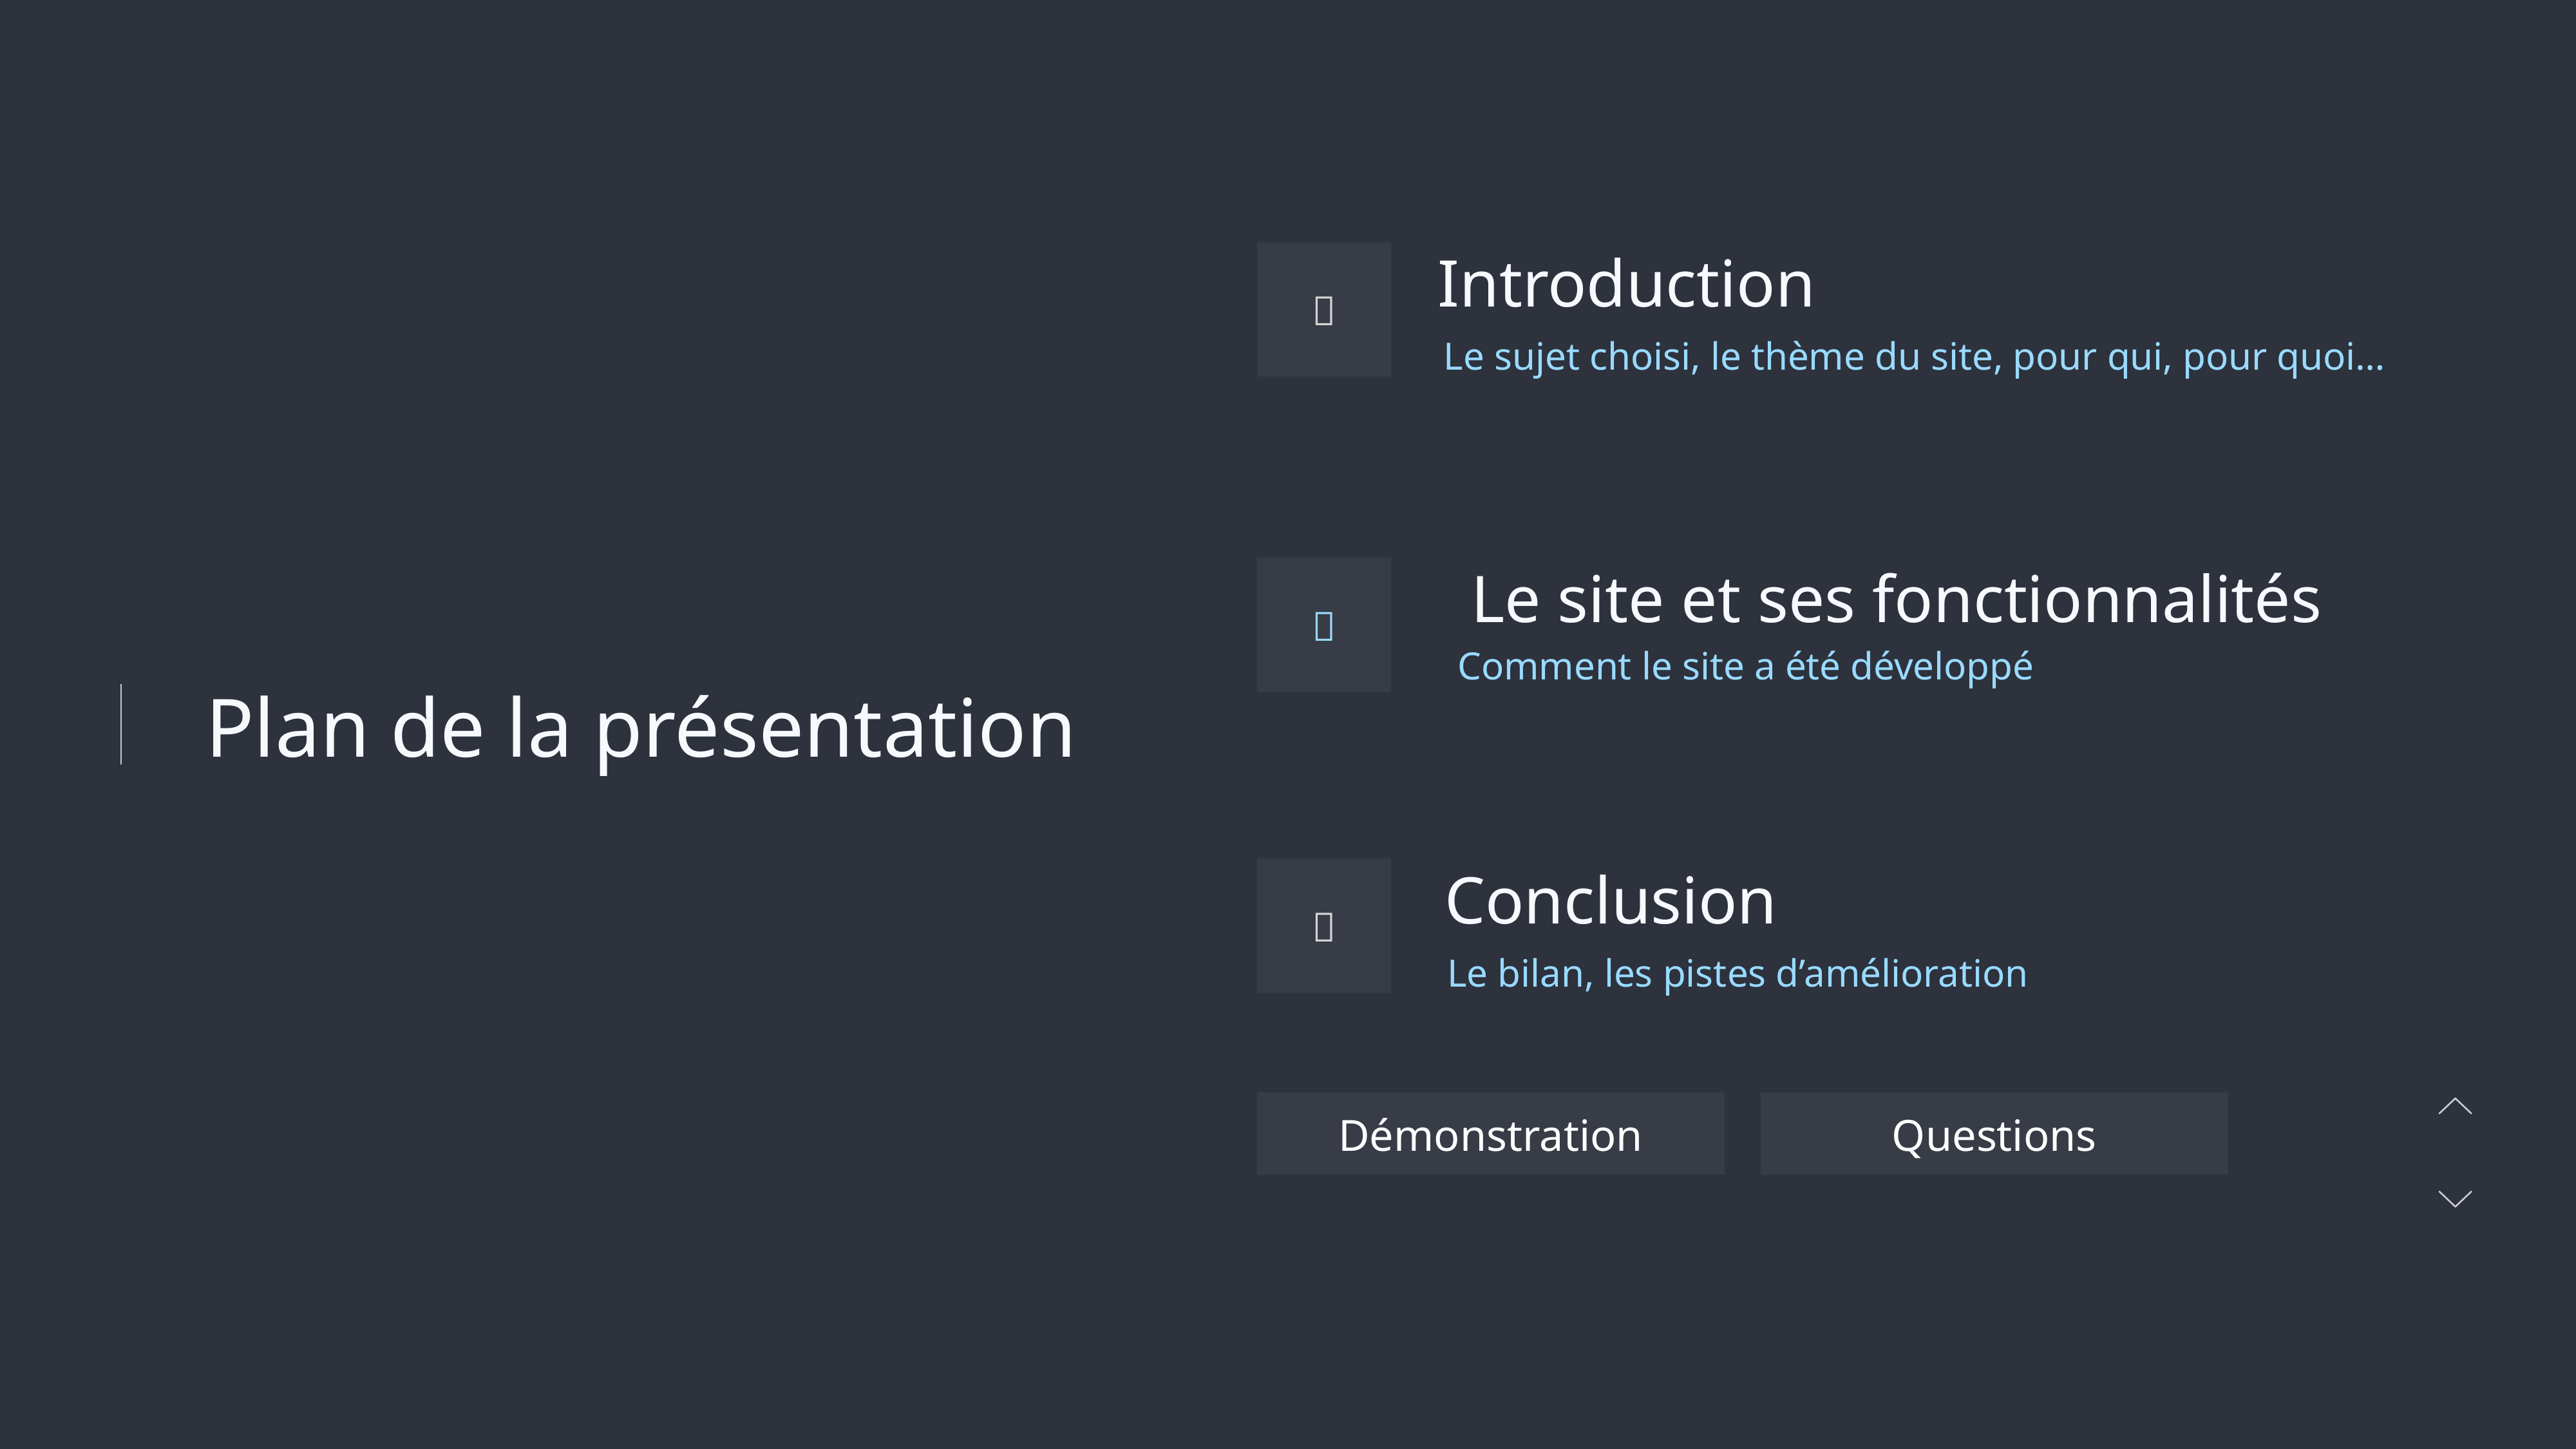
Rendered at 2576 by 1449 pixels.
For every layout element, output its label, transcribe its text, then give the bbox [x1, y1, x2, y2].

text_box [1256, 858, 1392, 993]
text_box [1256, 557, 1392, 692]
text_box Plan de la présentation [205, 676, 1077, 773]
text_box  [1312, 600, 1337, 649]
text_box Comment le site a été développé [1457, 629, 2034, 688]
text_box Le sujet choisi, le thème du site, pour qui, pour quoi… [1443, 319, 2386, 377]
text_box  [1312, 901, 1336, 950]
text_box Le bilan, les pistes d’amélioration [1447, 936, 2029, 995]
text_box Démonstration [1256, 1092, 1725, 1175]
text_box Le site et ses fonctionnalités [1471, 558, 2324, 636]
text_box Introduction [1437, 242, 1816, 320]
text_box Conclusion [1444, 859, 1778, 937]
text_box [1257, 242, 1392, 377]
text_box  [1312, 285, 1337, 334]
text_box Questions [1760, 1092, 2228, 1175]
